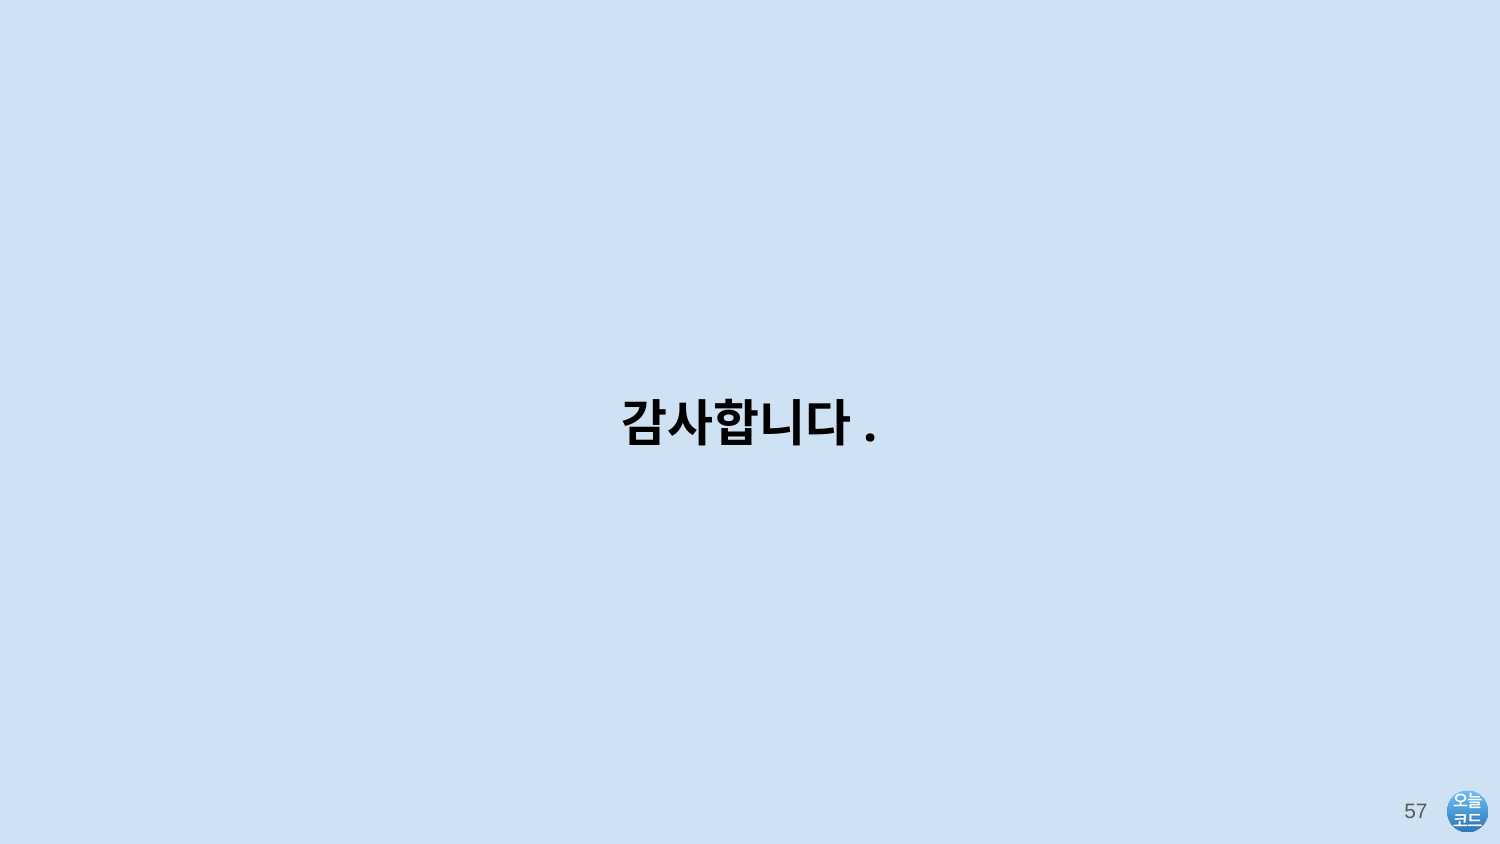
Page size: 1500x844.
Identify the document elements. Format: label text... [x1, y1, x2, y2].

slide_number ‹#› [1352, 777, 1443, 842]
picture [1436, 778, 1500, 844]
title 감사합니다. [51, 352, 1449, 491]
